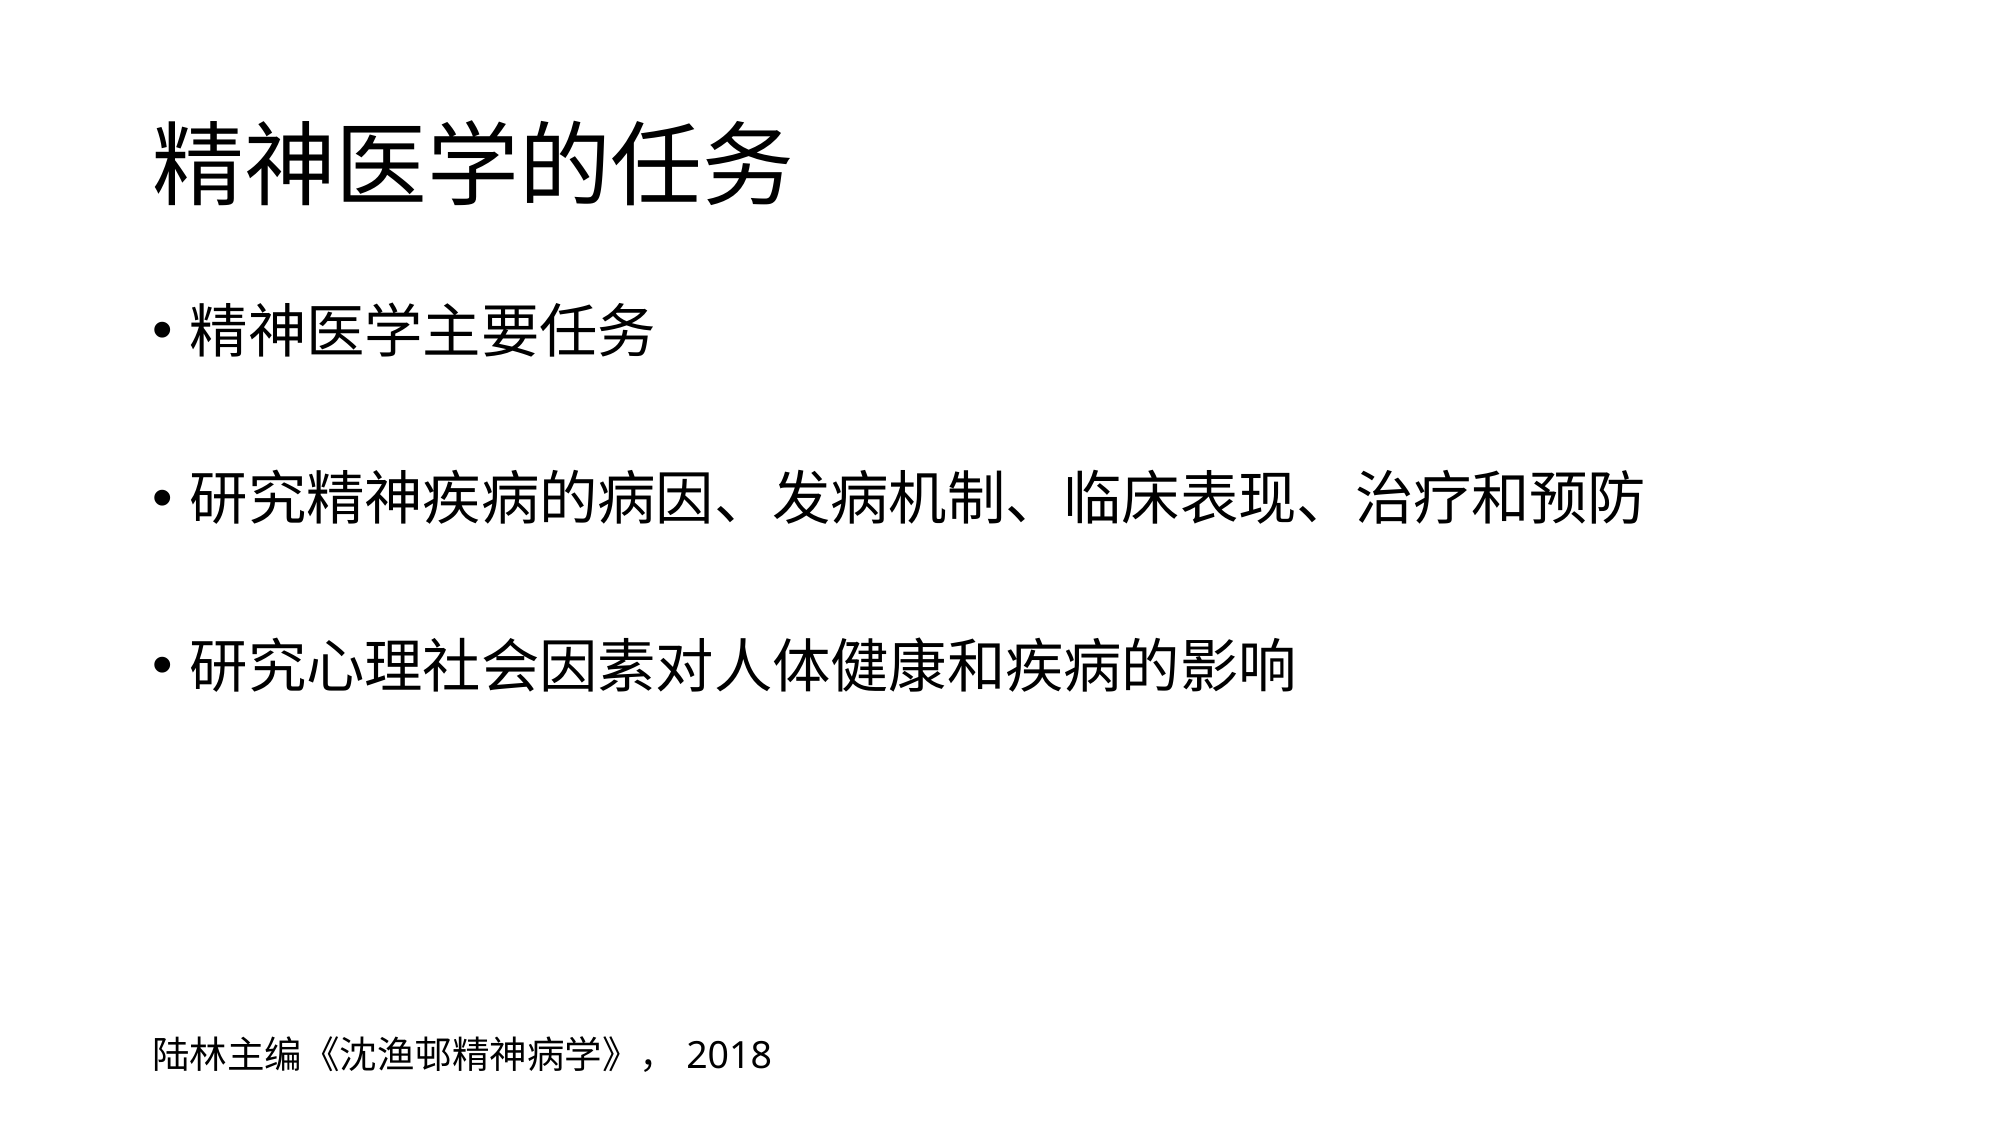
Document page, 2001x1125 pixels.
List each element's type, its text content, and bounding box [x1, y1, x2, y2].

text_box 陆林主编《沈渔邨精神病学》，2018 [137, 1023, 1000, 1084]
title 精神医学的任务 [137, 59, 1863, 278]
list 精神医学主要任务 研究精神疾病的病因、发病机制、临床表现、治疗和预防 研究心理社会因素对人体健康和疾病的影响 [137, 294, 1863, 1009]
